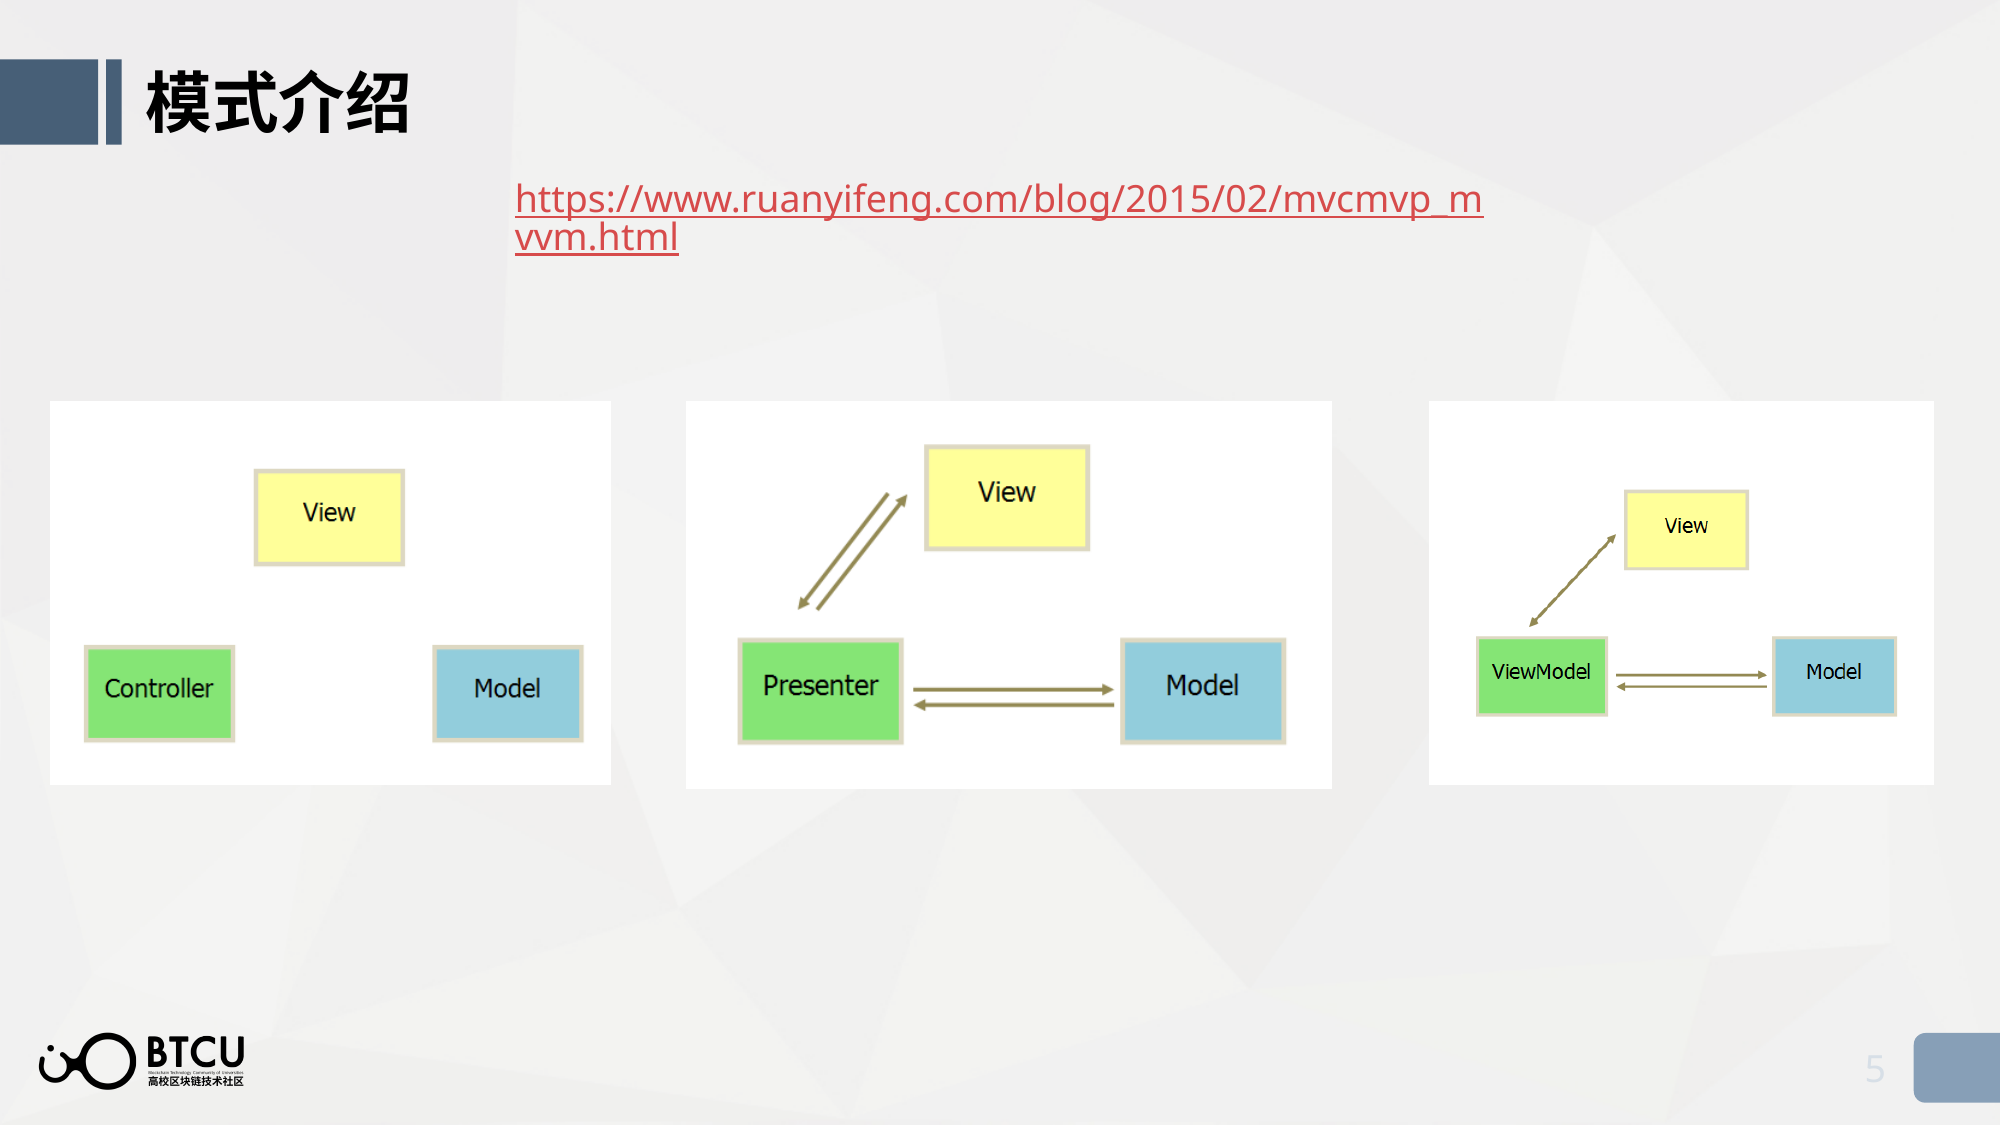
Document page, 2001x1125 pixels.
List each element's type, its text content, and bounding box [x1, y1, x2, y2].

text_box 模式介绍 [130, 53, 428, 149]
picture [1429, 401, 1935, 785]
picture [50, 401, 611, 785]
text_box [106, 59, 122, 145]
picture [18, 997, 274, 1125]
text_box https://www.ruanyifeng.com/blog/2015/02/mvcmvp_mvvm.html [500, 167, 1500, 234]
text_box [0, 59, 99, 145]
text_box [1916, 1032, 2000, 1037]
text_box 5 [1849, 1037, 2000, 1104]
picture [686, 401, 1333, 789]
